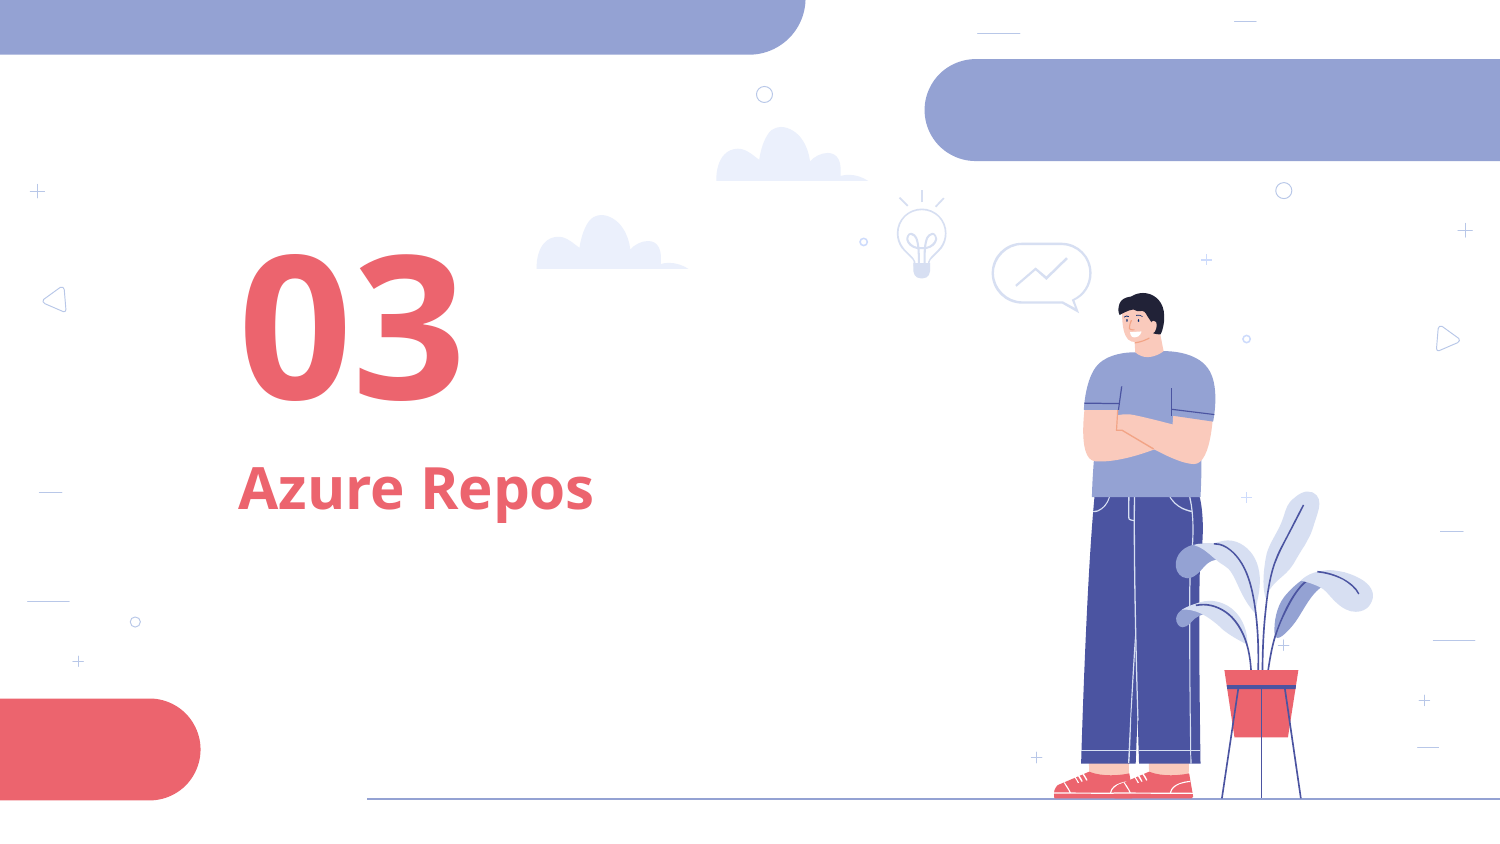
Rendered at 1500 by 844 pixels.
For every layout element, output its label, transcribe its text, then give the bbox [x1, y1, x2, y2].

title 03 [223, 244, 530, 396]
title Azure Repos [223, 407, 530, 536]
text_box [536, 126, 1377, 799]
